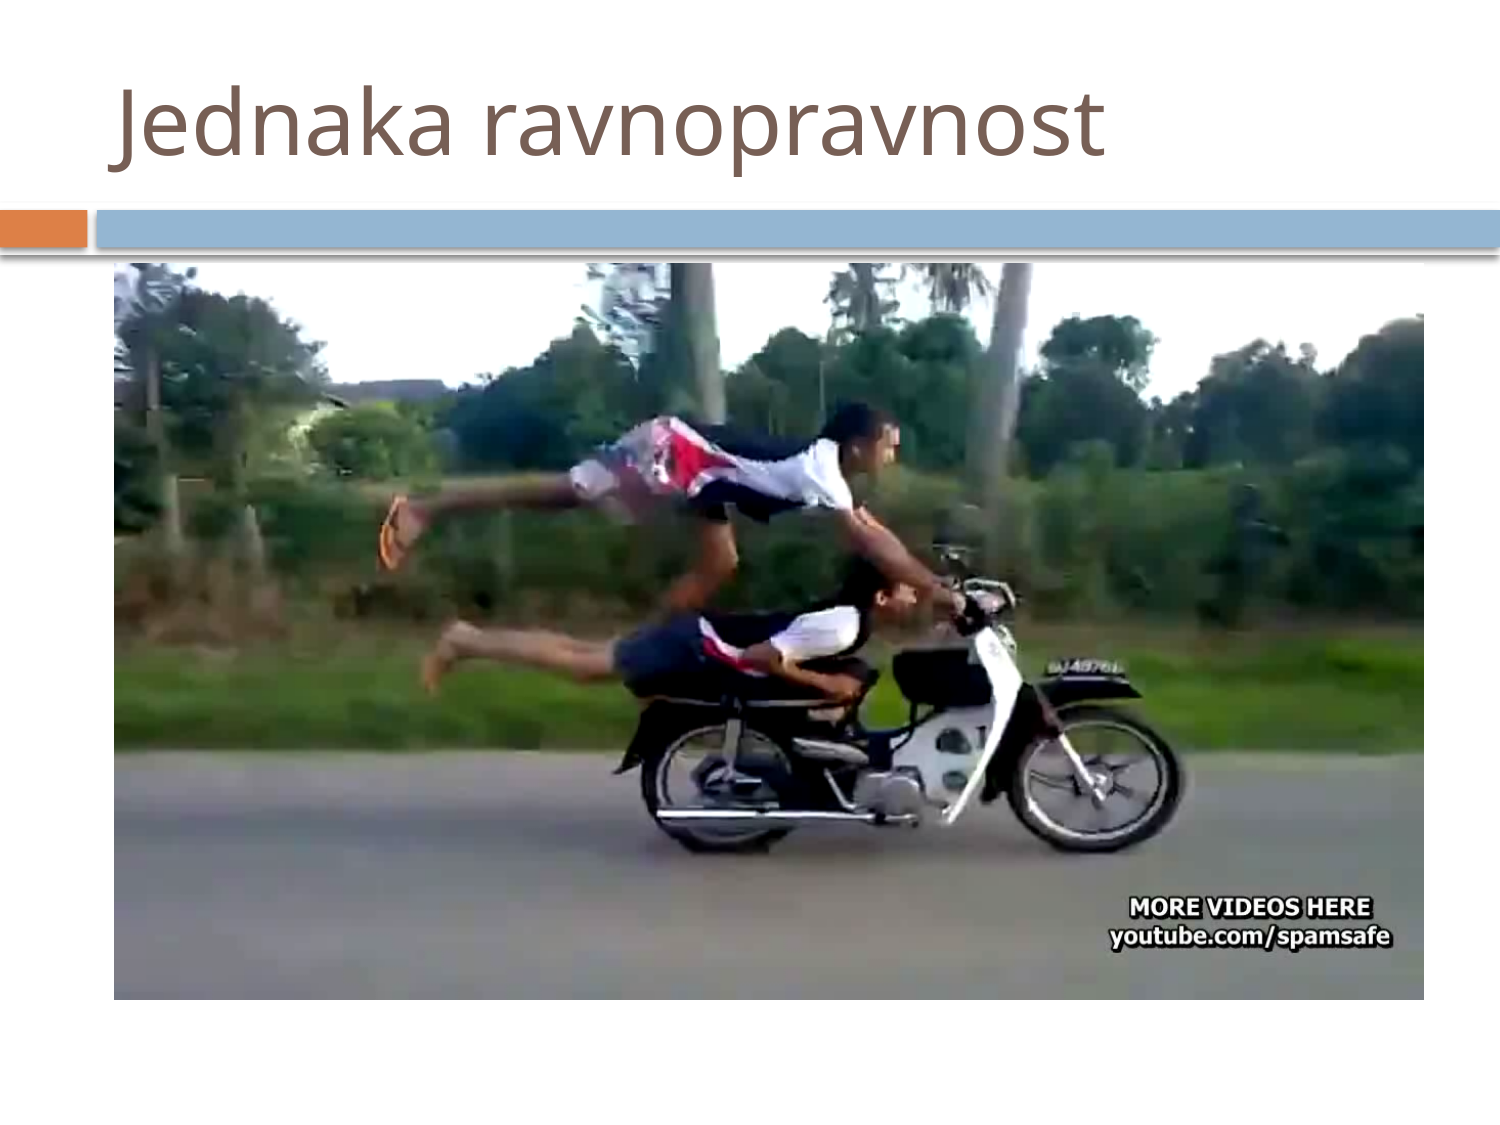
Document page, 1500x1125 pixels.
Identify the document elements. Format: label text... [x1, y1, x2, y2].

title Jednaka ravnopravnost [100, 37, 1438, 200]
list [113, 262, 1426, 1001]
